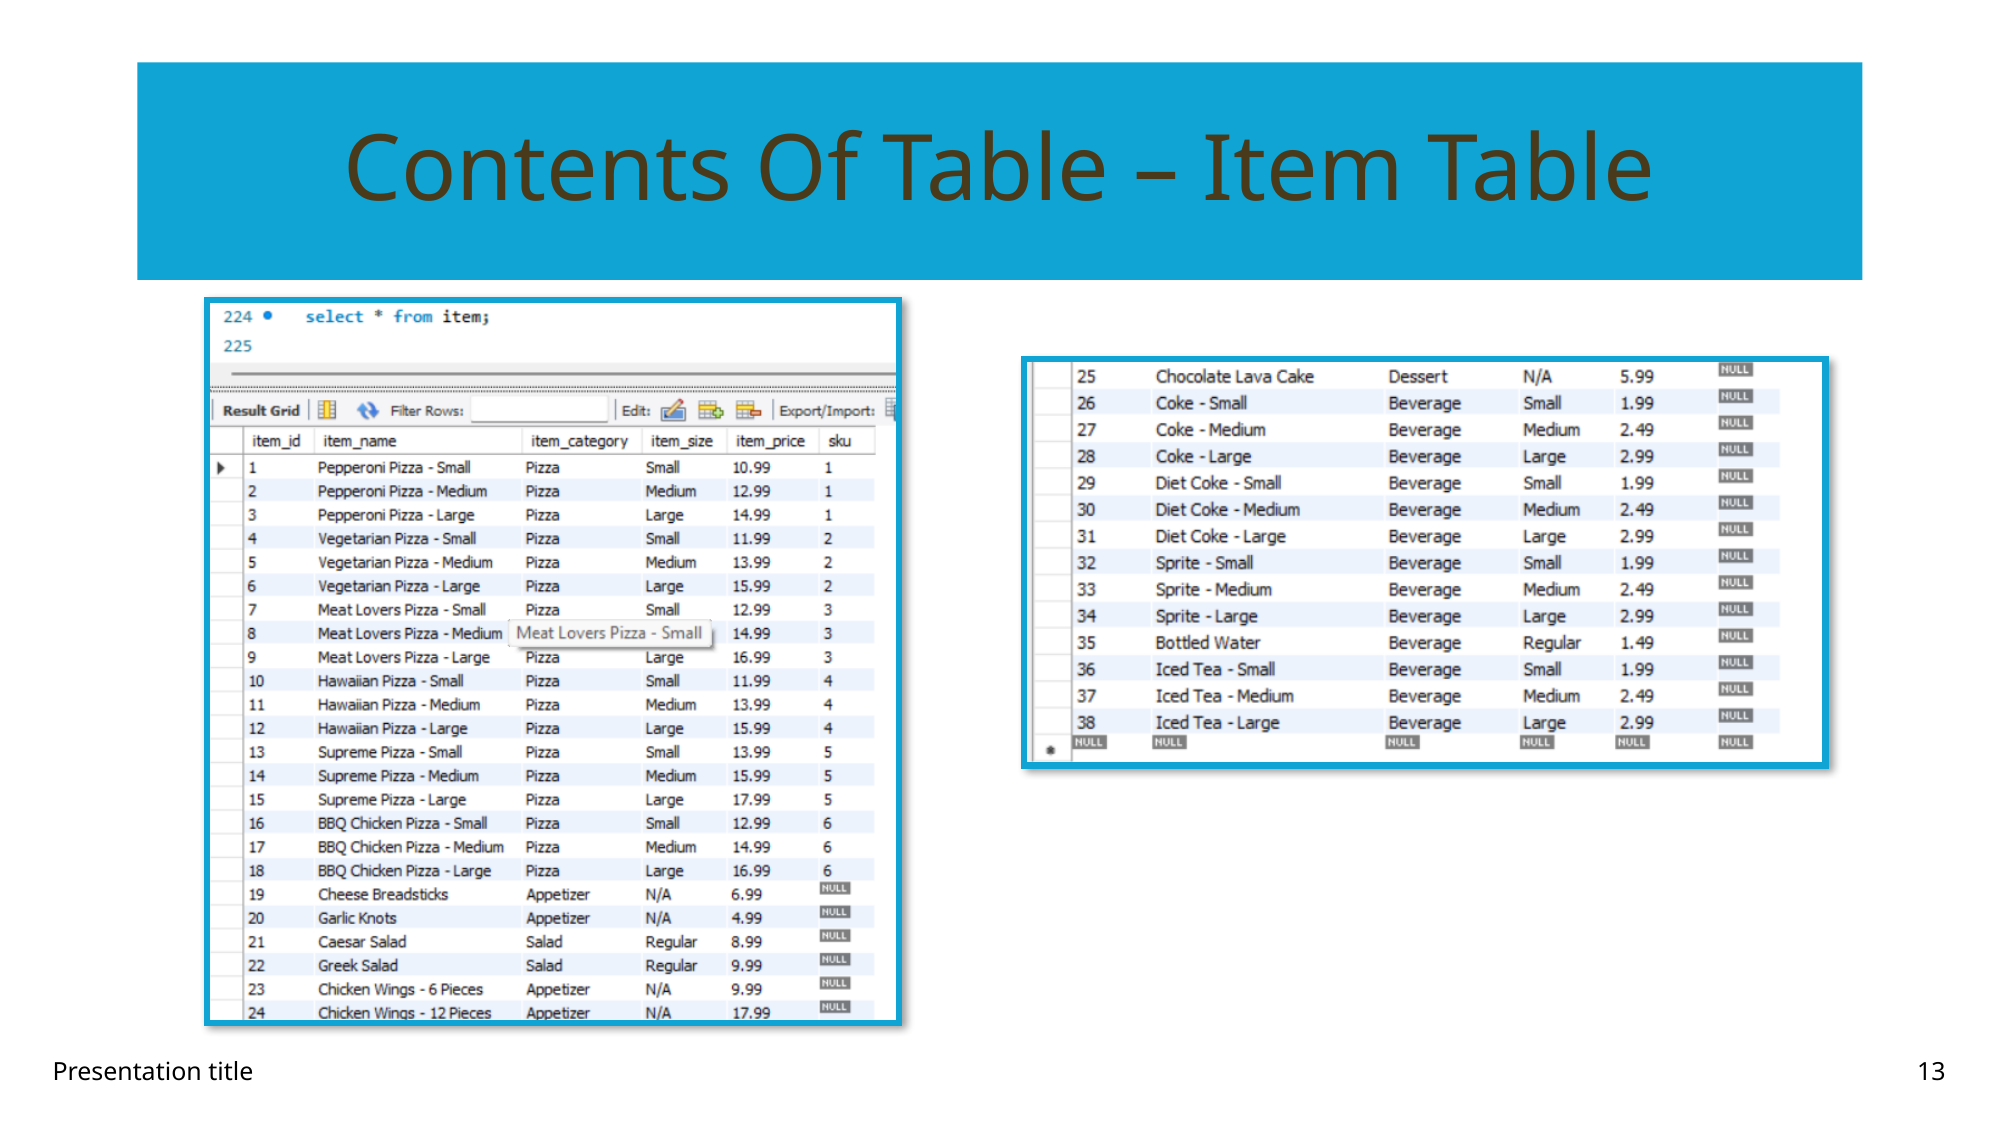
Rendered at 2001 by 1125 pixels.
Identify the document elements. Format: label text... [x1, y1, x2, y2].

title Contents Of Table – Item Table [137, 62, 1863, 280]
slide_number 13 [1510, 1042, 1961, 1103]
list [210, 302, 896, 1020]
picture [1028, 363, 1821, 761]
footer Presentation title [37, 1042, 713, 1103]
